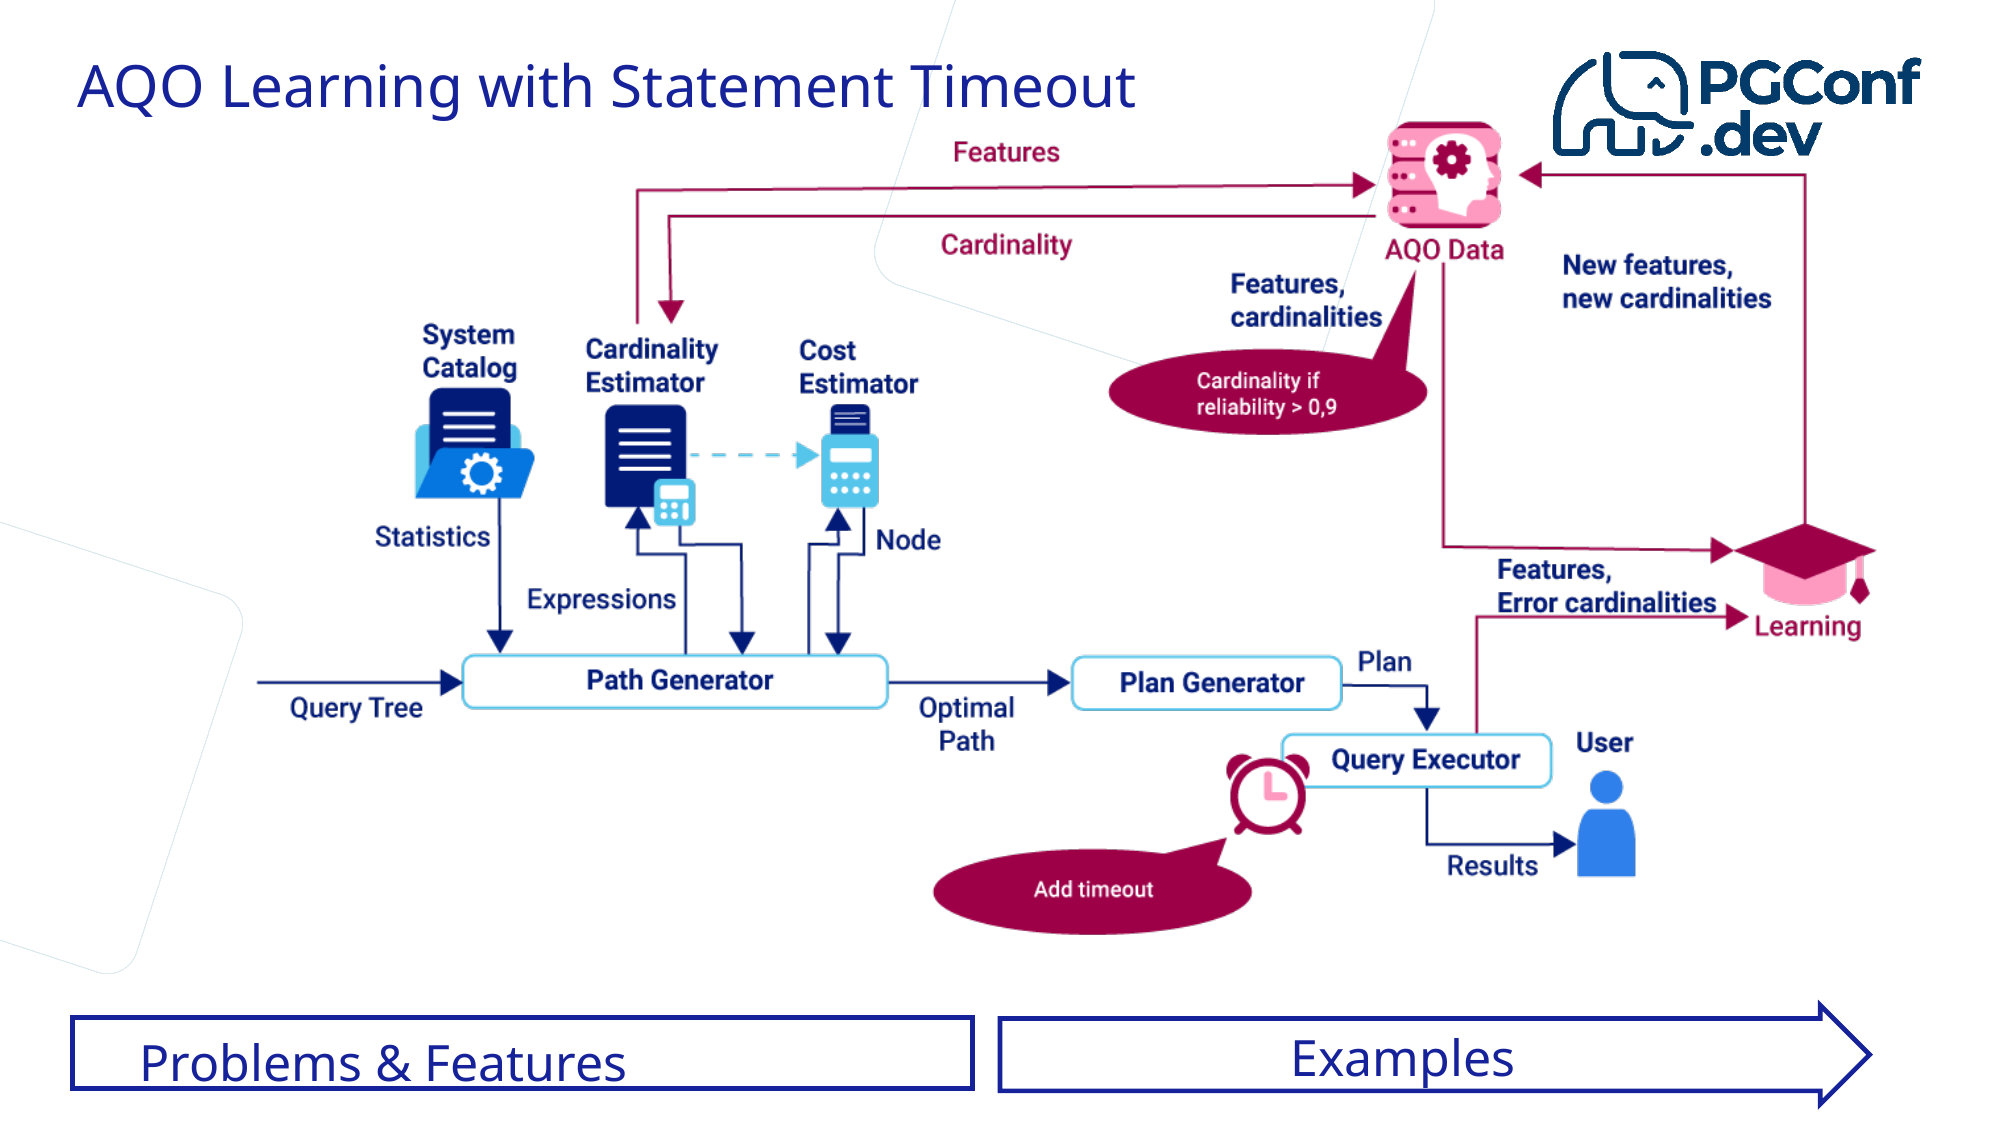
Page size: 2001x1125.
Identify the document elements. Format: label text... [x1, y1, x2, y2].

text_box Examples [1013, 1031, 1793, 1094]
slide_number [1763, 1071, 1953, 1103]
title AQO Learning with Statement Timeout [78, 57, 131, 122]
text_box Problems & Features [124, 1023, 905, 1099]
picture [0, 0, 2000, 1031]
